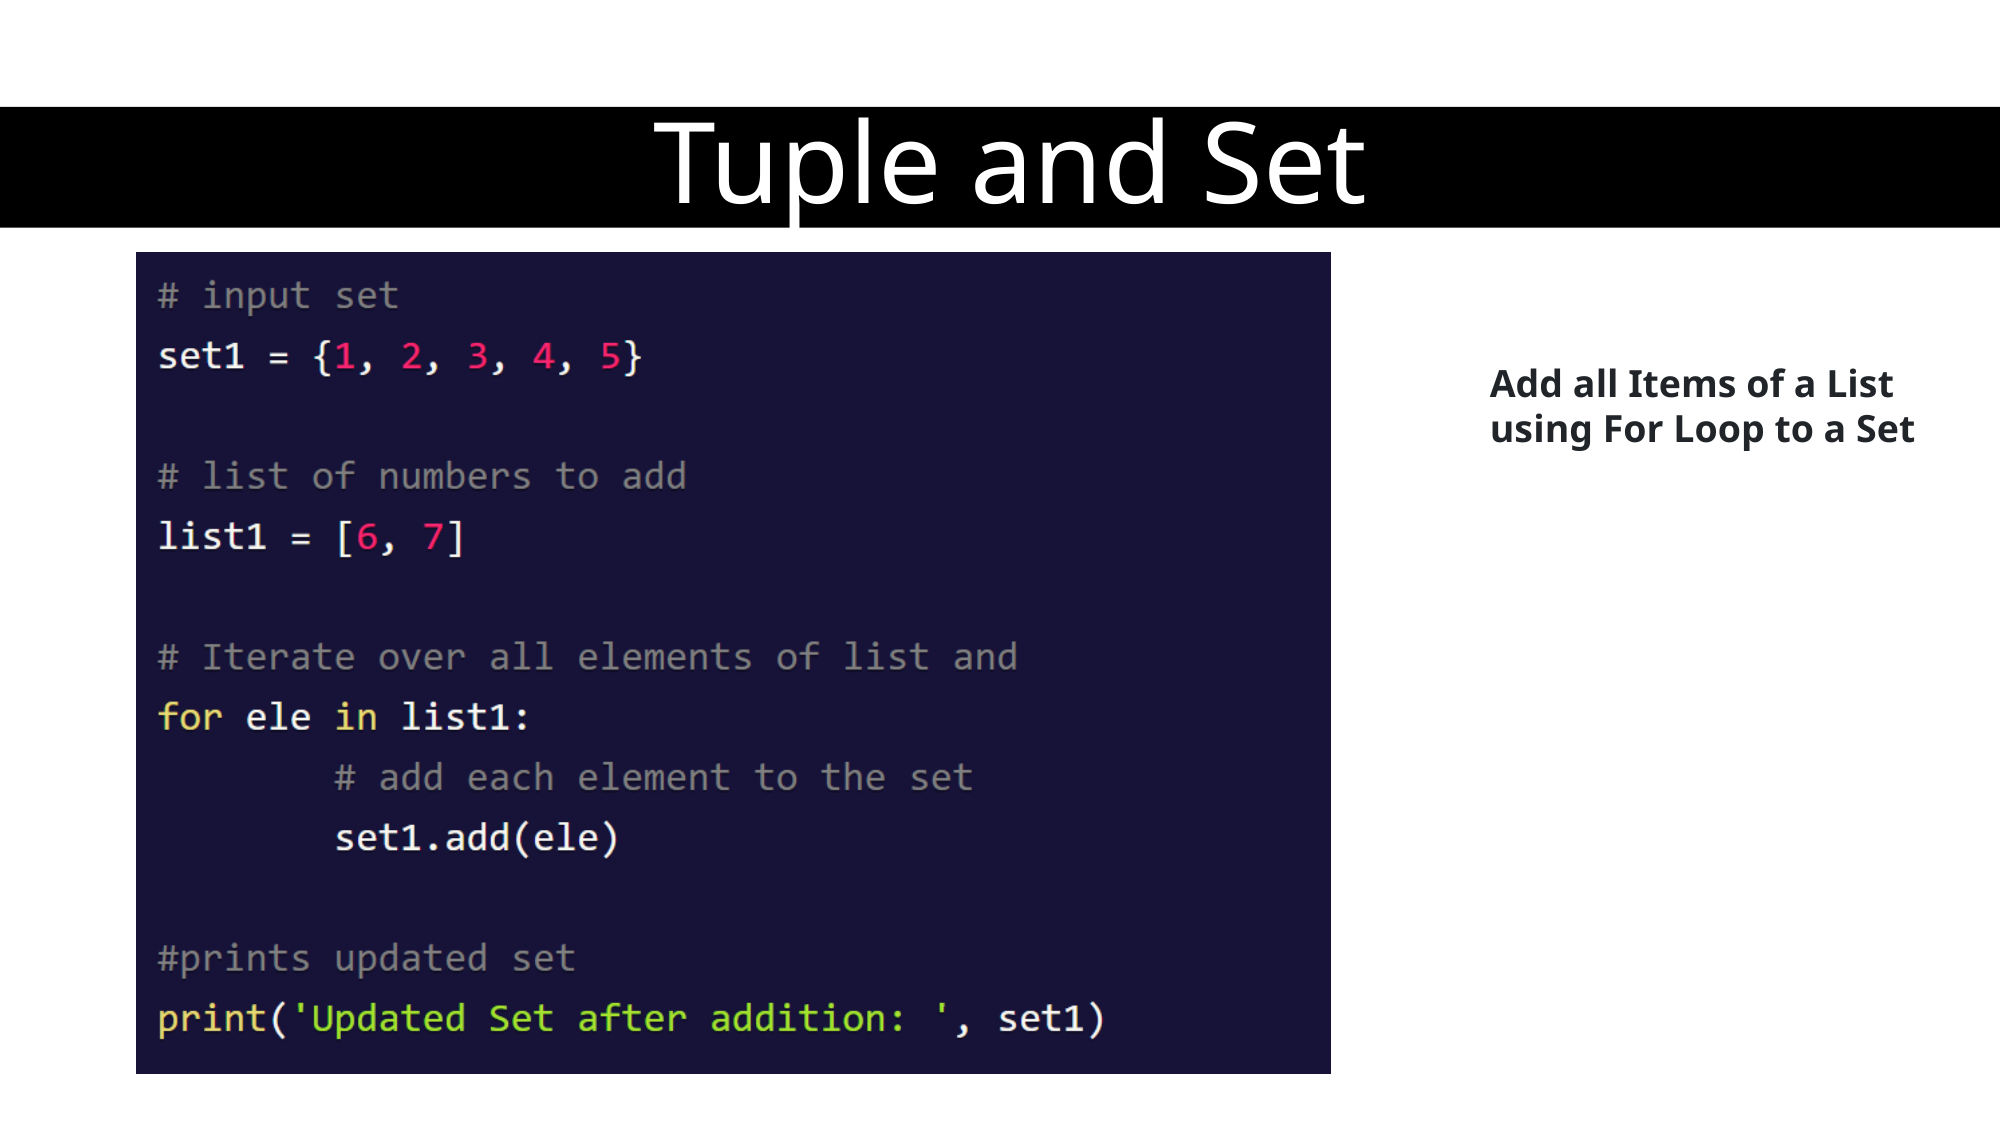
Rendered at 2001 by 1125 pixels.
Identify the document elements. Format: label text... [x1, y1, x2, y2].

title Tuple and Set [91, 105, 1931, 228]
picture [136, 252, 1331, 1074]
text_box Add all Items of a List using For Loop to a Set [1475, 352, 1966, 458]
text_box [0, 106, 2000, 229]
